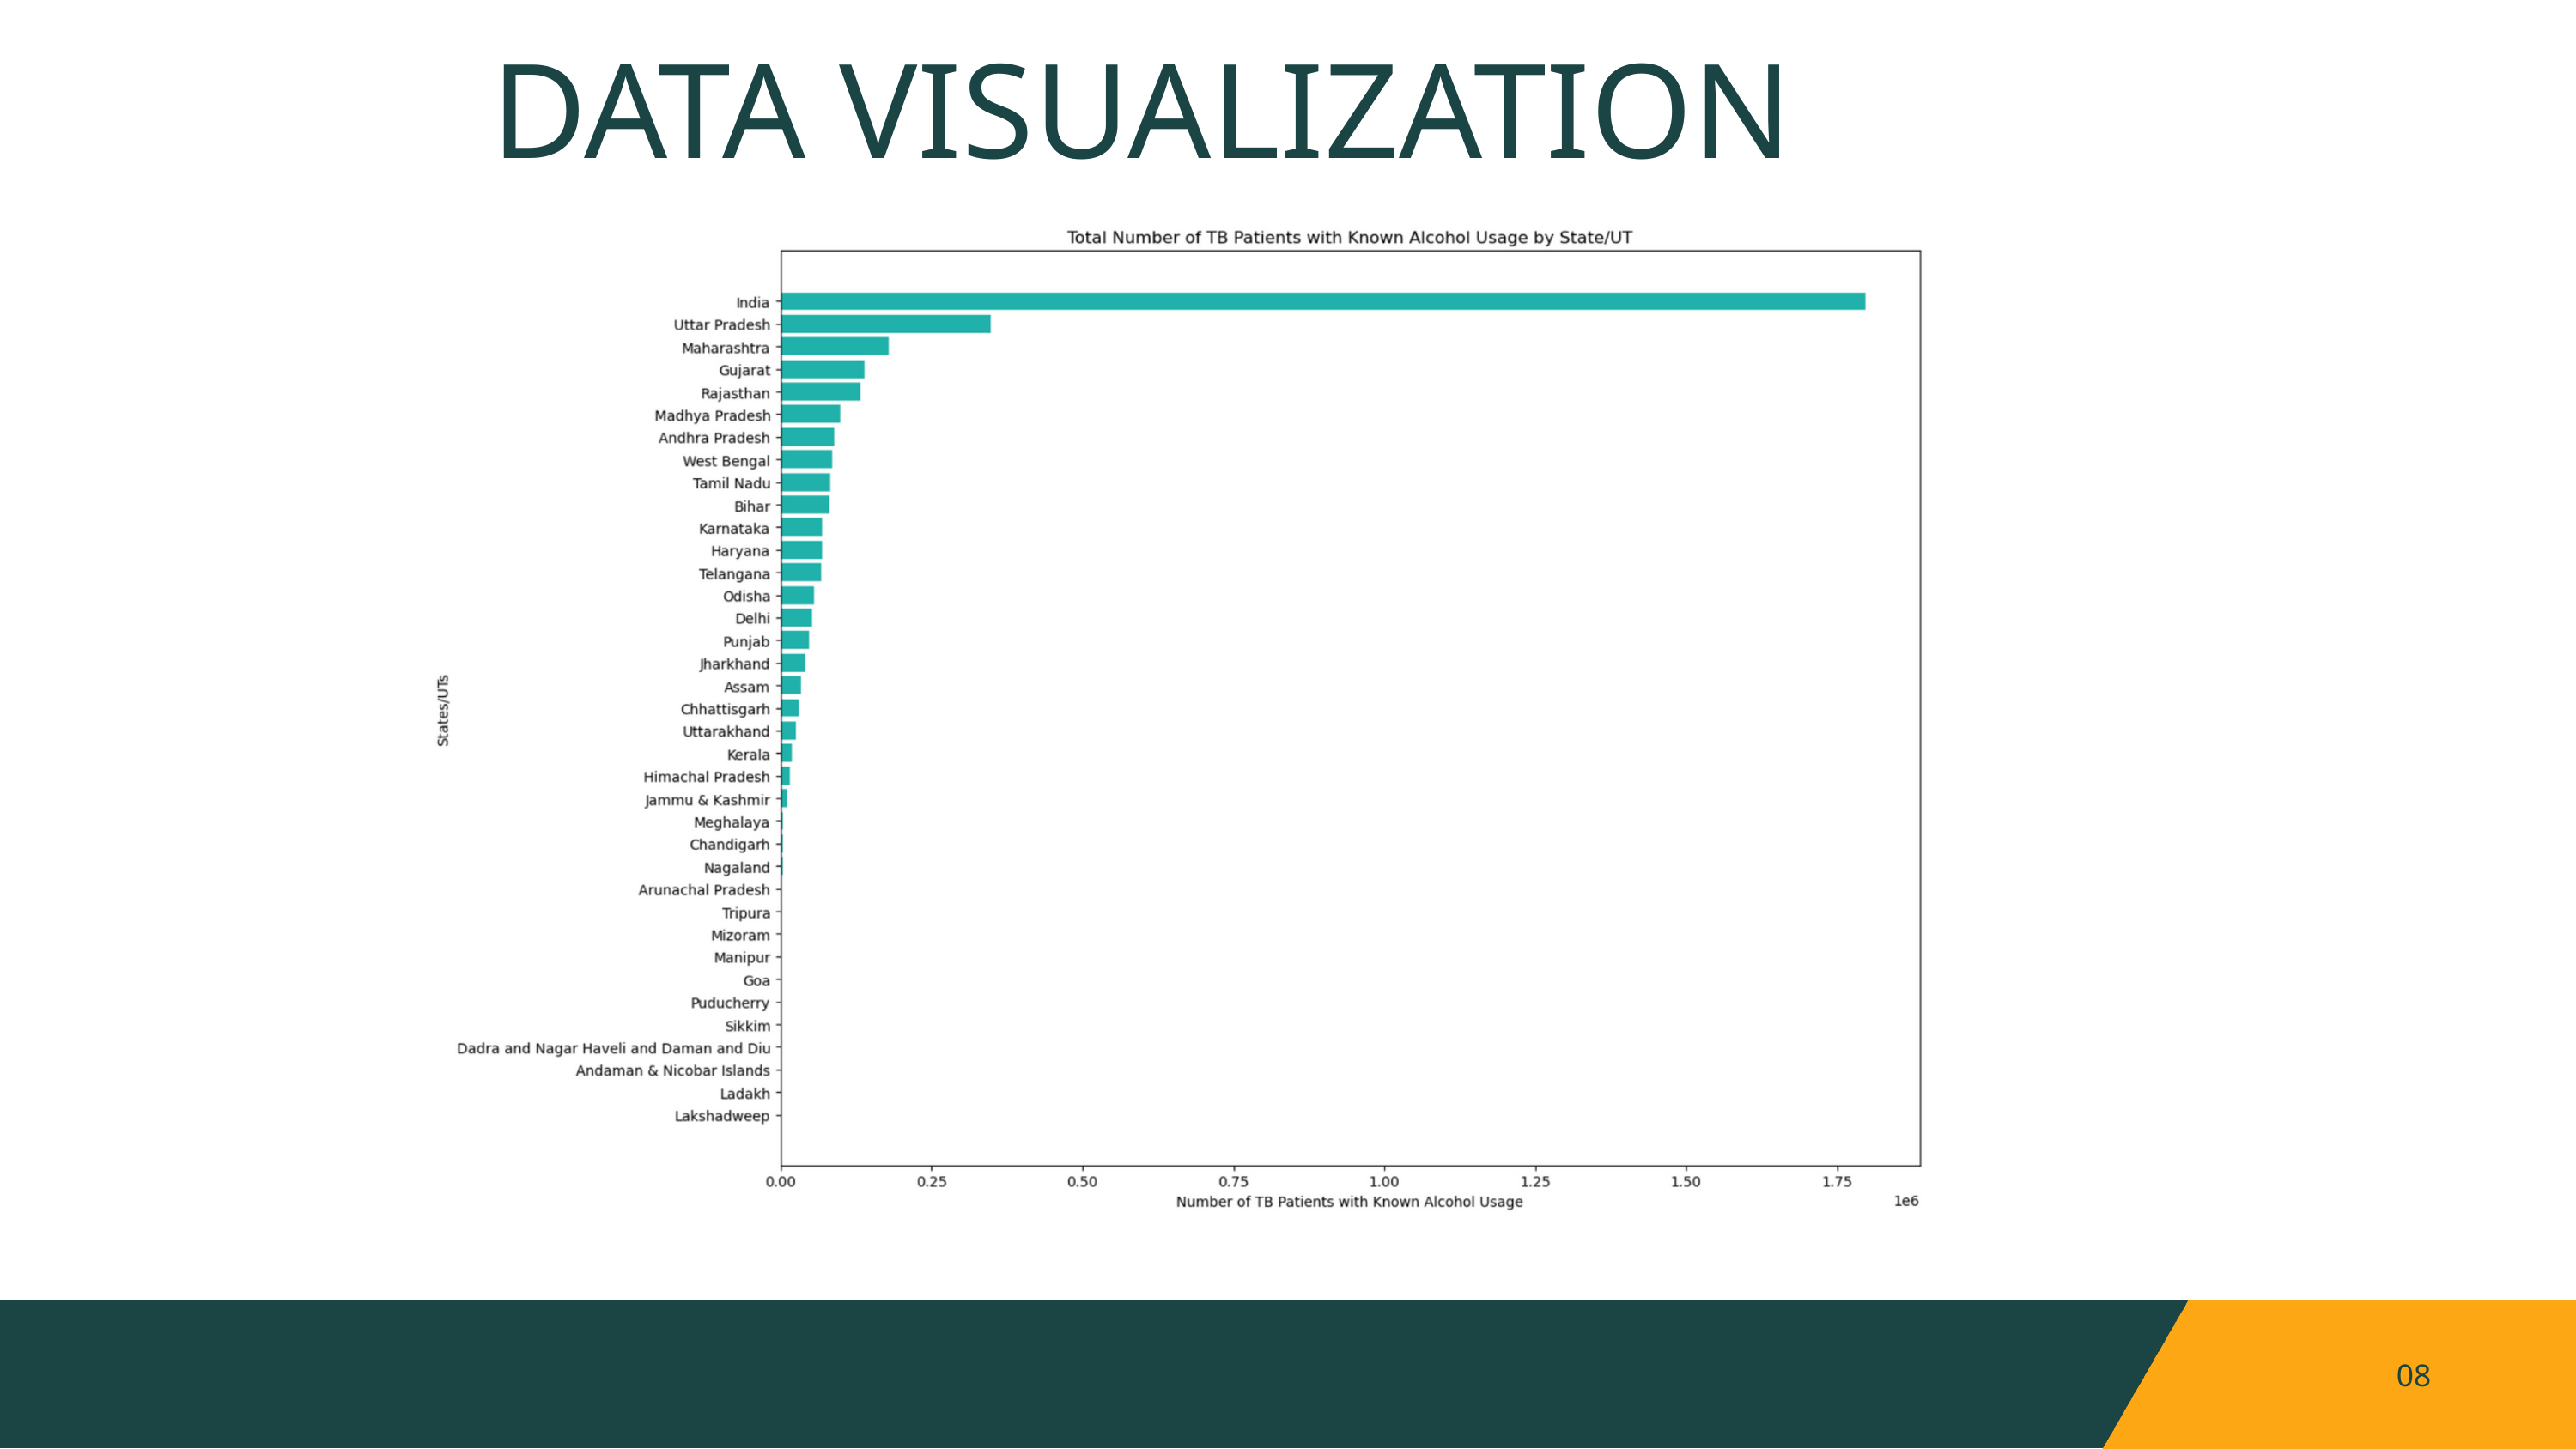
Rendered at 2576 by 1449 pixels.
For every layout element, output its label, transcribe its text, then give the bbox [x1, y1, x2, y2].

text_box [0, 1300, 2216, 1449]
text_box DATA VISUALIZATION [491, 40, 2135, 185]
text_box [2218, 1300, 2576, 1449]
text_box 08 [2354, 1353, 2432, 1393]
text_box [398, 210, 2021, 1238]
